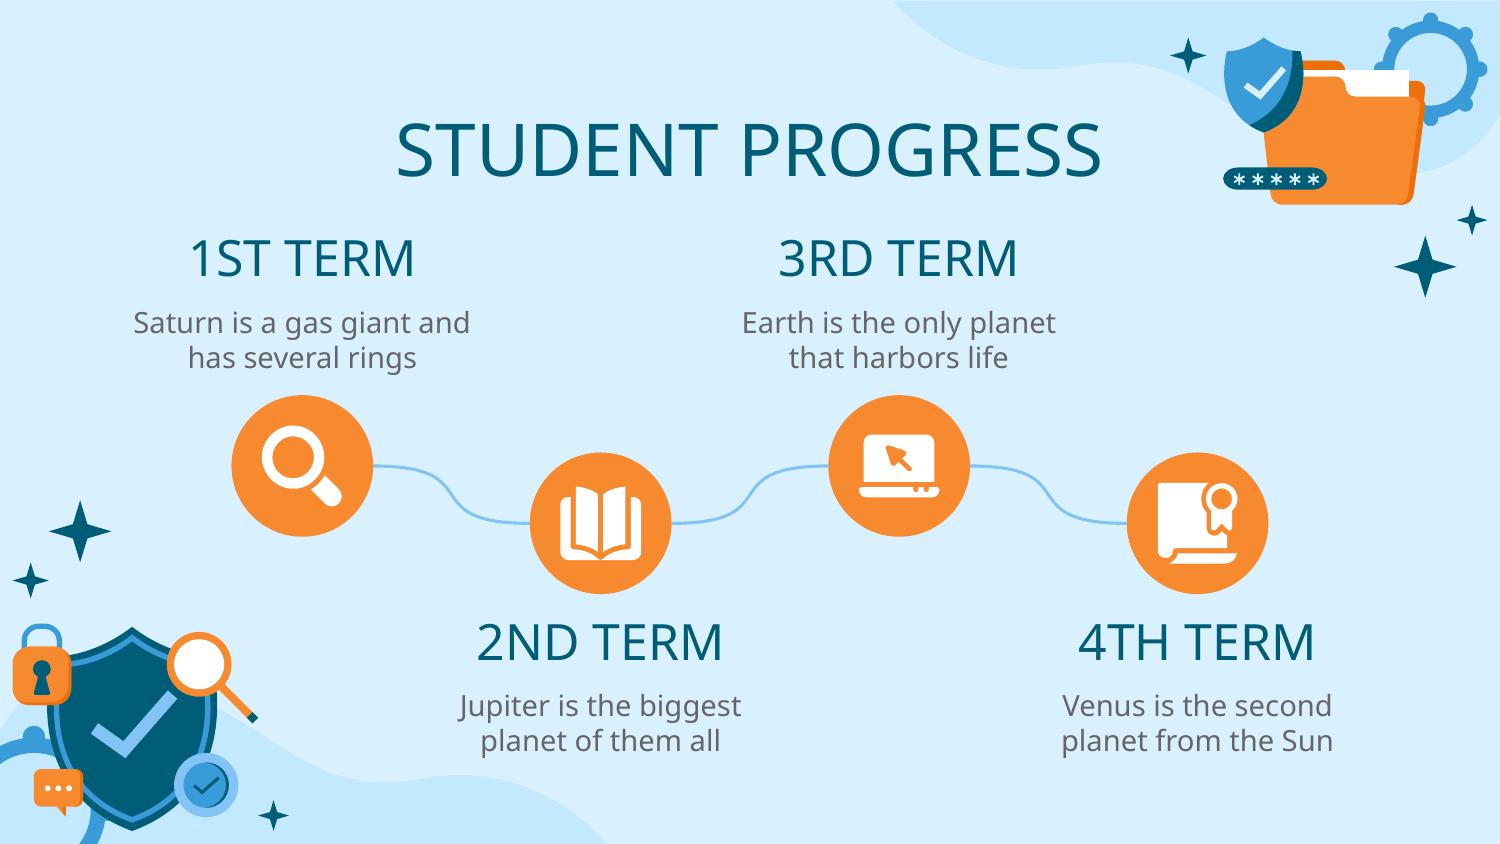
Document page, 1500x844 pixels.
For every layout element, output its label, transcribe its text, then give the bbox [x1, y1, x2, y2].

title STUDENT PROGRESS [118, 88, 1164, 200]
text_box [969, 465, 1127, 524]
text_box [372, 465, 531, 524]
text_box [0, 499, 290, 844]
text_box [1127, 452, 1269, 594]
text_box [261, 425, 343, 507]
text_box 2ND TERM [416, 594, 785, 672]
text_box [231, 395, 374, 537]
text_box Saturn is a gas giant and has several rings [118, 289, 487, 372]
text_box Venus is the second planet from the Sun [1013, 672, 1382, 756]
text_box Earth is the only planet that harbors life [714, 289, 1084, 372]
text_box [530, 452, 672, 594]
text_box 3RD TERM [714, 210, 1084, 289]
text_box 1ST TERM [118, 210, 487, 289]
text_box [1157, 482, 1238, 564]
text_box Jupiter is the biggest planet of them all [416, 672, 785, 756]
text_box [828, 395, 970, 537]
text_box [858, 434, 940, 498]
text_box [559, 486, 642, 561]
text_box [1169, 12, 1488, 299]
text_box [671, 465, 829, 524]
text_box 4TH TERM [1013, 594, 1382, 672]
